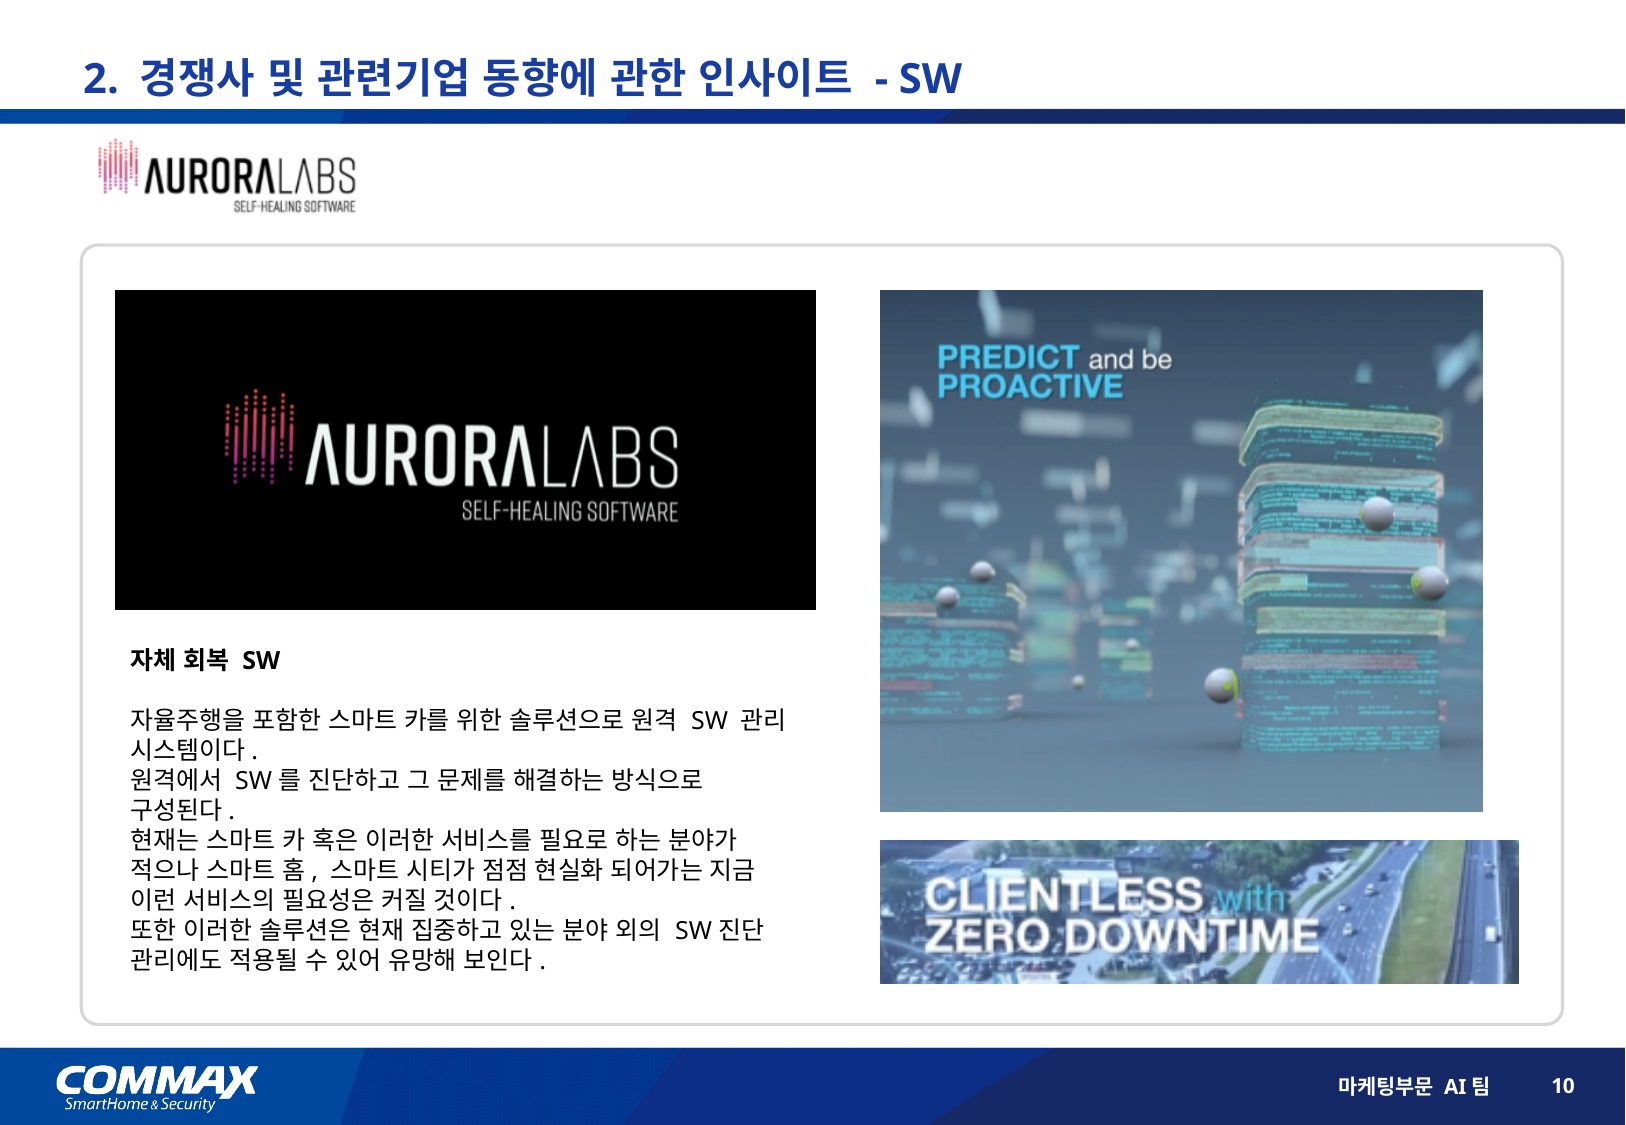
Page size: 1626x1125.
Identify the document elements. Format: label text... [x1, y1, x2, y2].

picture [0, 0, 1625, 1125]
text_box [79, 242, 1565, 1027]
text_box 자체 회복 SW 자율주행을 포함한 스마트 카를 위한 솔루션으로 원격 SW 관리 시스템이다. 원격에서 SW를 진단하고 그 문제를 해결하는 방식으로 구성된다. 현재는 스마트 카 혹은 이러한 서비스를 필요로 하는 분야가 적으나 스마트 홈, 스마트 시티가 점점 현실화 되어가는 지금 이런 서비스의 필요성은 커질 것이다. 또한 이러한 솔루션은 현재 집중하고 있는 분야 외의 SW진단 관리에도 적용될 수 있어 유망해 보인다. [115, 637, 813, 982]
text_box 2. 경쟁사 및 관련기업 동향에 관한 인사이트 - SW [68, 19, 1368, 109]
